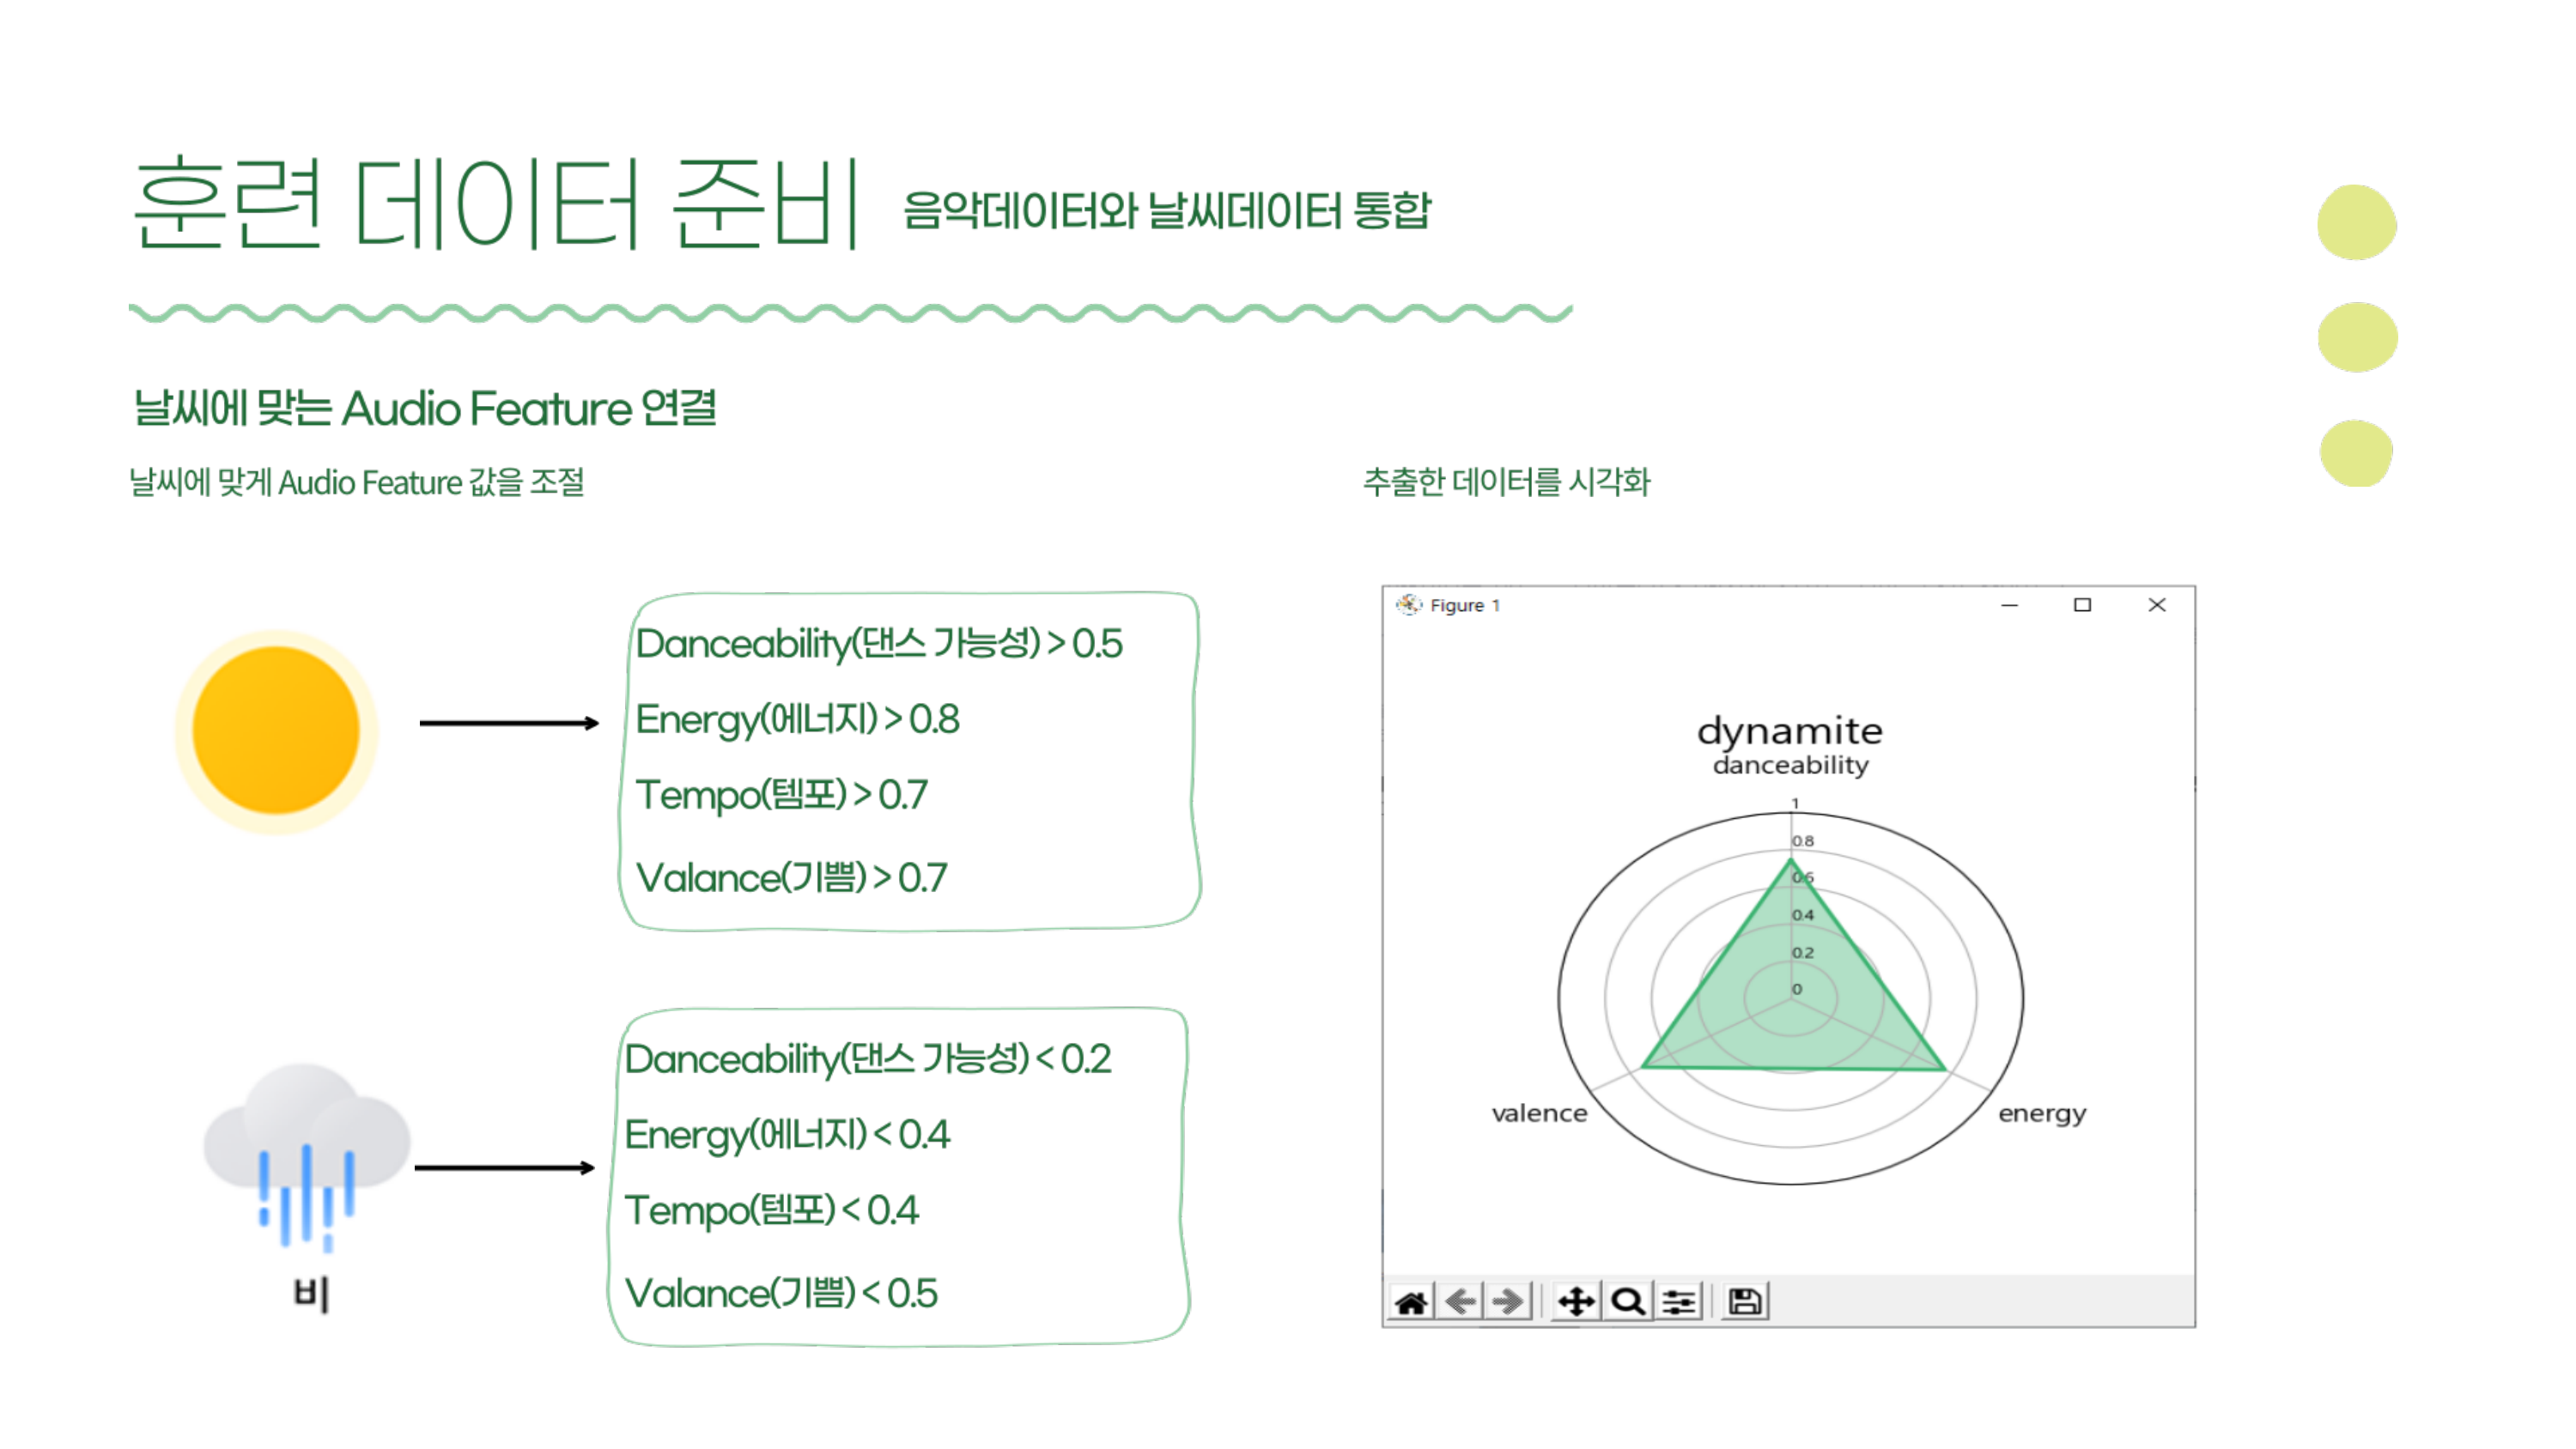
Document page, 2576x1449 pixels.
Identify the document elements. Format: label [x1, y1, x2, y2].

picture [93, 96, 1478, 538]
text_box [1363, 567, 2241, 1350]
text_box [2318, 184, 2398, 487]
picture [612, 1025, 1145, 1354]
picture [1353, 450, 1680, 535]
text_box [598, 1002, 1206, 1350]
picture [623, 609, 1157, 938]
text_box [129, 302, 1574, 325]
text_box [165, 1042, 440, 1326]
text_box [419, 716, 600, 732]
text_box [129, 585, 421, 864]
text_box [610, 586, 1216, 935]
text_box [415, 1161, 595, 1177]
